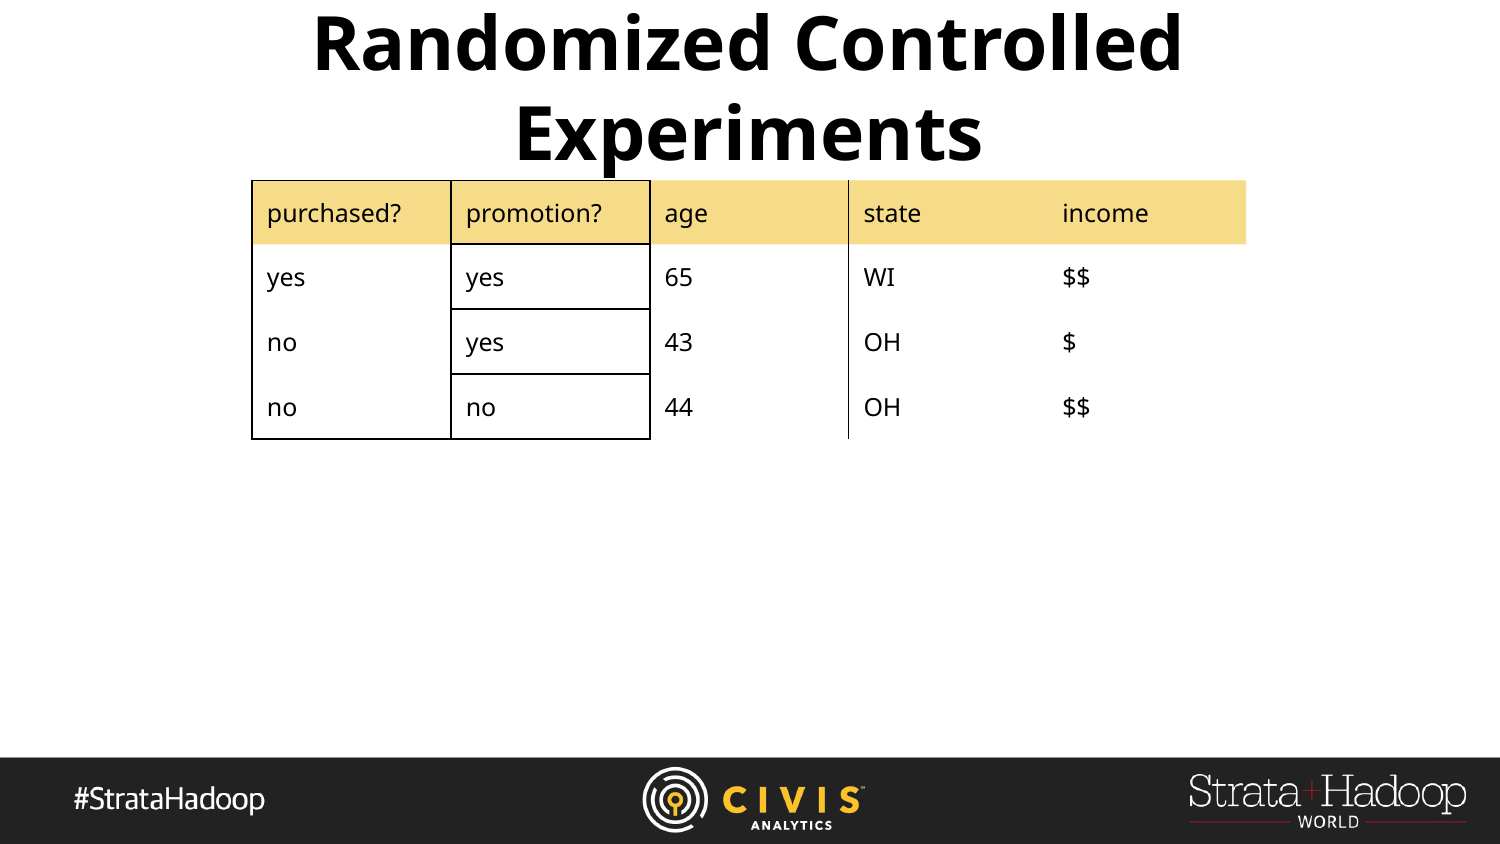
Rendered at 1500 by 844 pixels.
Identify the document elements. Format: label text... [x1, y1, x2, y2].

table_cell $$ [1047, 244, 1246, 309]
text_box Randomized Controlled Experiments [74, 18, 1423, 153]
table_cell 65 [651, 244, 848, 309]
table_header income [1047, 180, 1246, 244]
picture [0, 0, 1500, 844]
table_cell OH [849, 374, 1047, 439]
table_cell 44 [651, 374, 848, 439]
table_cell WI [849, 244, 1047, 309]
table_cell OH [849, 309, 1047, 374]
table_header age [651, 180, 848, 244]
table_cell $$ [1047, 374, 1246, 439]
table_cell no [253, 374, 450, 438]
table_cell no [452, 375, 649, 438]
table_cell yes [452, 310, 649, 373]
table_cell yes [253, 244, 450, 309]
table_header purchased? [253, 181, 450, 244]
table_cell 43 [651, 309, 848, 374]
table_header promotion? [452, 181, 649, 243]
table_cell yes [452, 245, 649, 308]
table_cell $ [1047, 309, 1246, 374]
table_cell no [253, 309, 450, 374]
table_header state [849, 180, 1047, 244]
